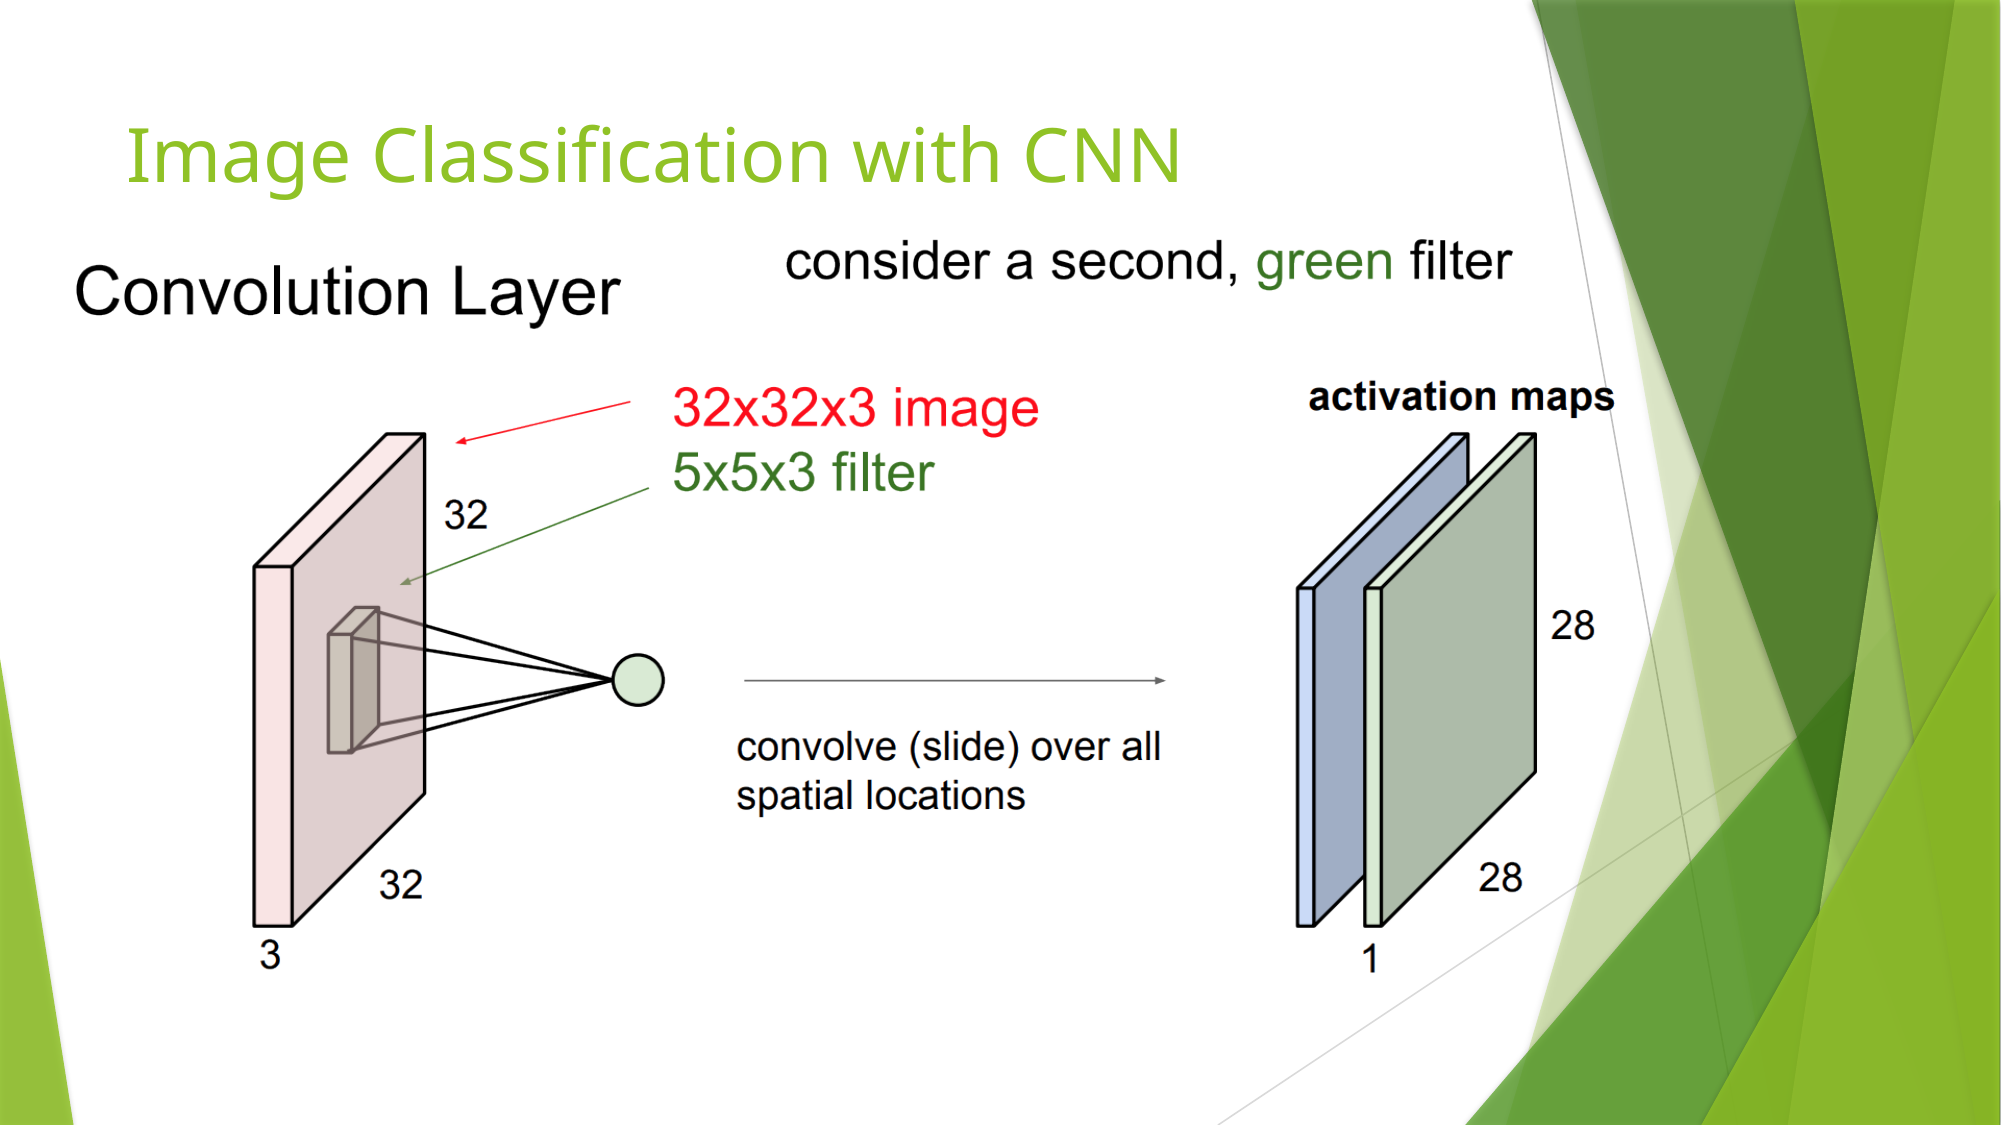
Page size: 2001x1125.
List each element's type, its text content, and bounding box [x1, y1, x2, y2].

title Image Classification with CNN [111, 99, 1522, 236]
picture [53, 236, 1634, 1030]
